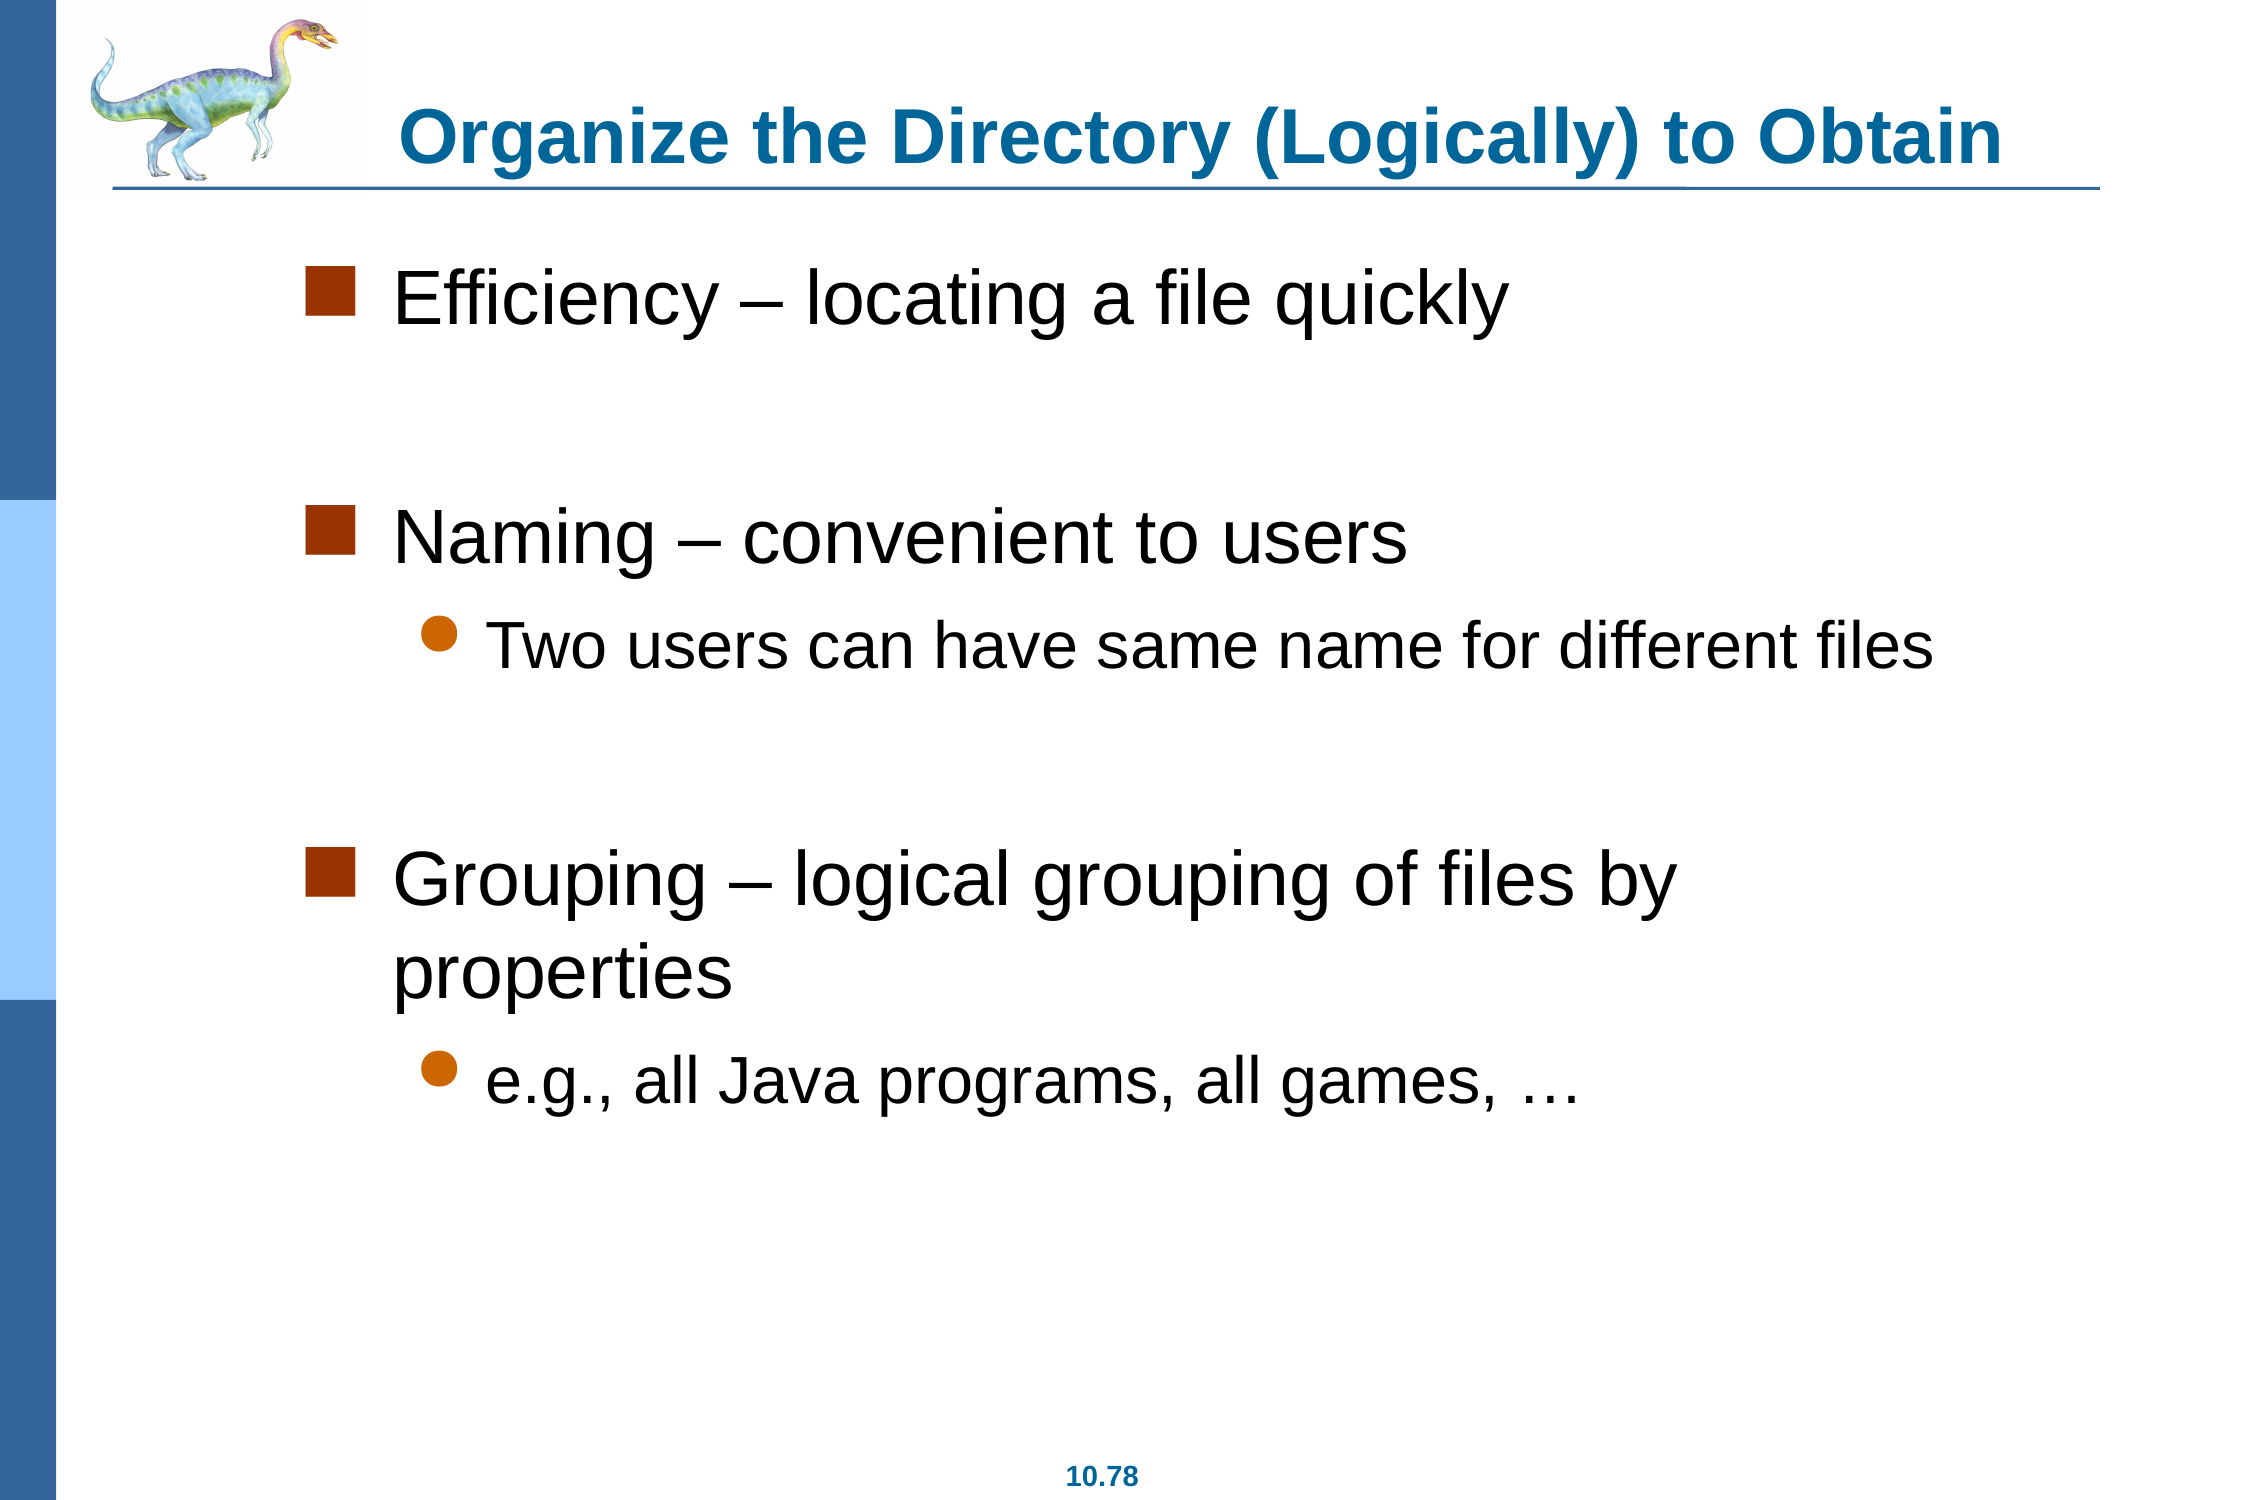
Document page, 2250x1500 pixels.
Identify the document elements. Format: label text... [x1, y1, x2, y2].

list Efficiency – locating a file quickly Naming – convenient to users Two users can have same name for different files Grouping – logical grouping of files by properties e.g., all Java programs, all games, … [290, 236, 2022, 1426]
title Organize the Directory (Logically) to Obtain [355, 89, 2049, 190]
picture [70, 0, 365, 199]
